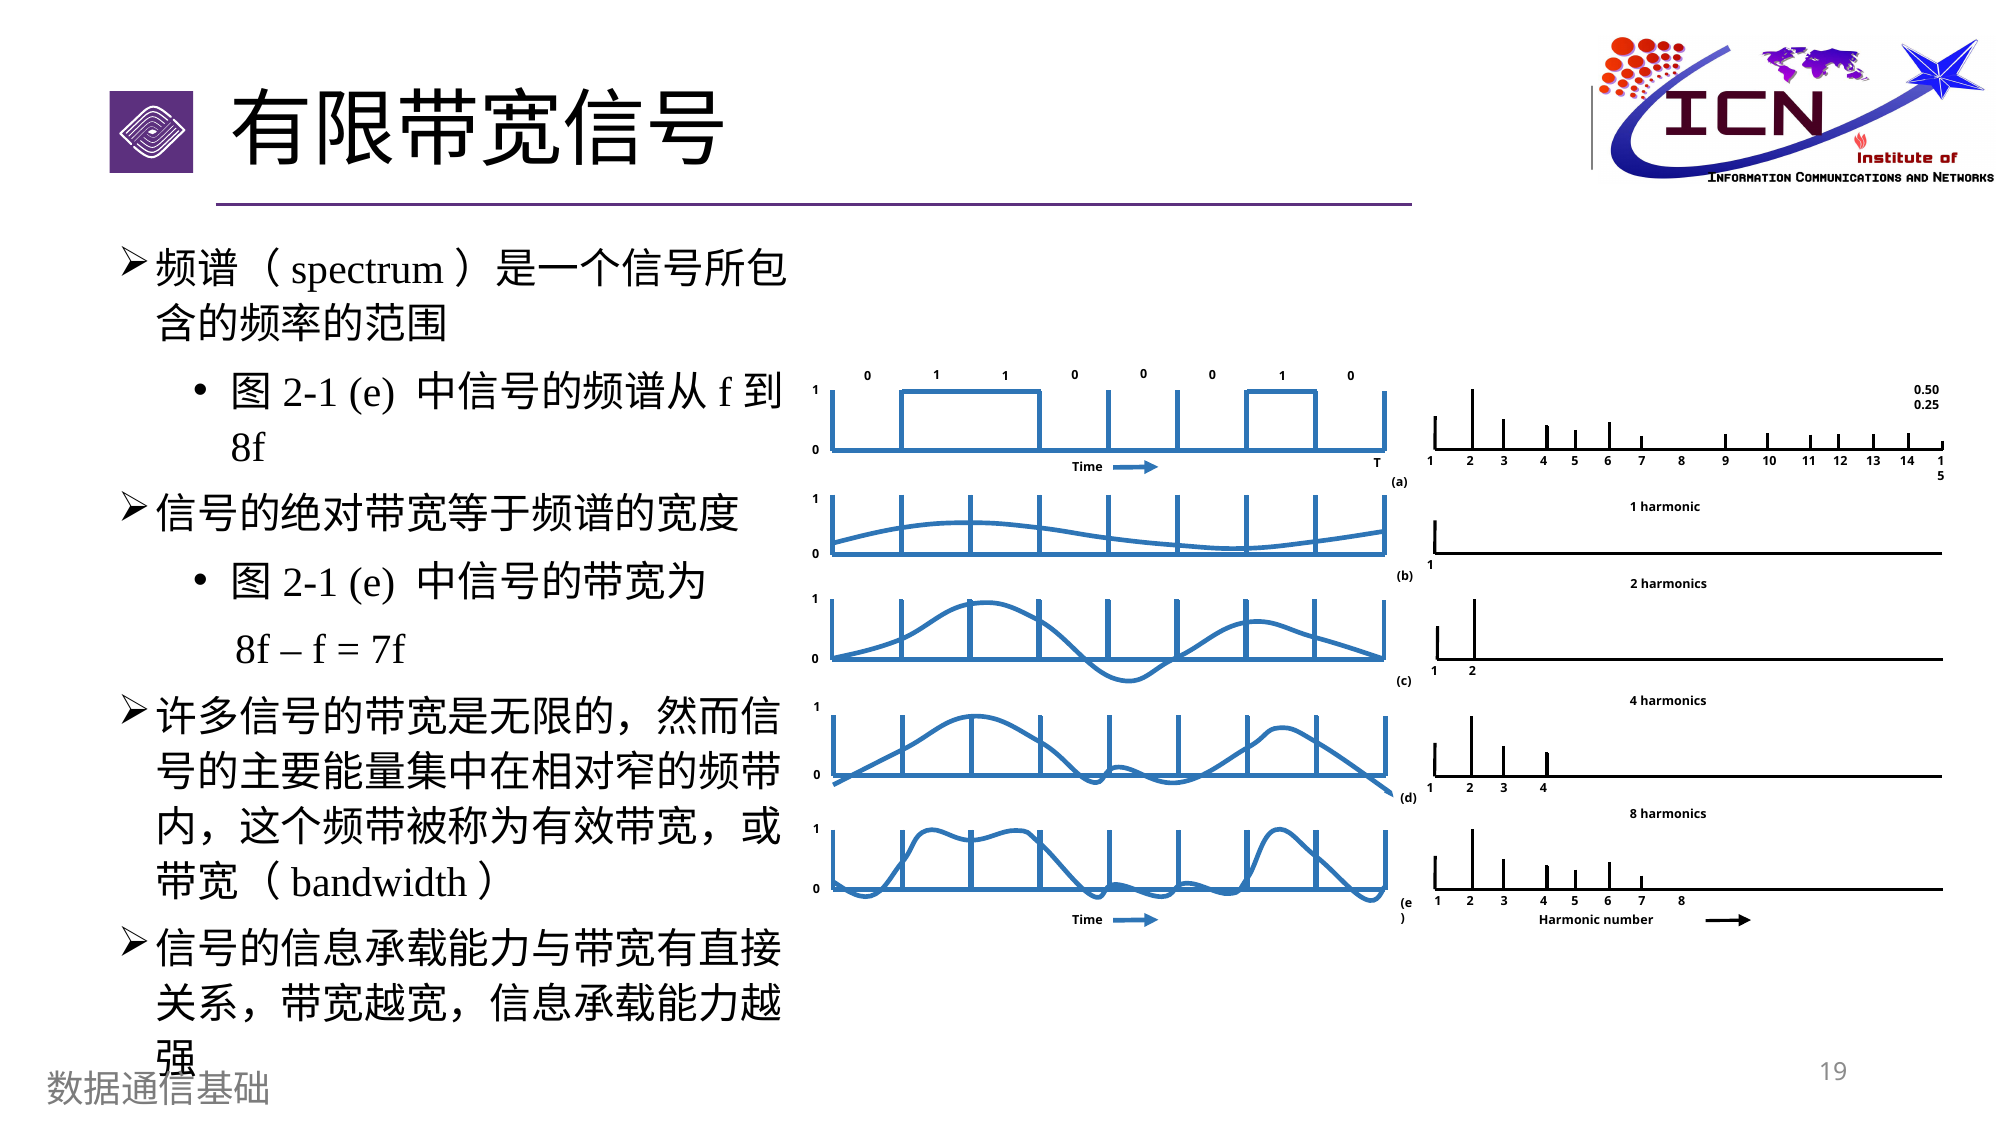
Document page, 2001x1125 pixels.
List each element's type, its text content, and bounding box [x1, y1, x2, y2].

text_box 数据通信基础 [0, 1057, 318, 1118]
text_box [803, 358, 2000, 936]
picture [1598, 35, 1996, 184]
slide_number 19 [1412, 1042, 1863, 1103]
title 有限带宽信号 [214, 59, 1564, 205]
list 频谱（spectrum）是一个信号所包含的频率的范围 图2-1 (e) 中信号的频谱从f到8f 信号的绝对带宽等于频谱的宽度 图2-1 (e) 中信号的带宽为 8f – f = 7f 许多信号的带宽是无限的，然而信号的主要能量集中在相对窄的频带内，这个频带被称为有效带宽，或带宽（bandwidth） 信号的信息承载能力与带宽有直接关系，带宽越宽，信息承载能力越强 [103, 229, 812, 1033]
